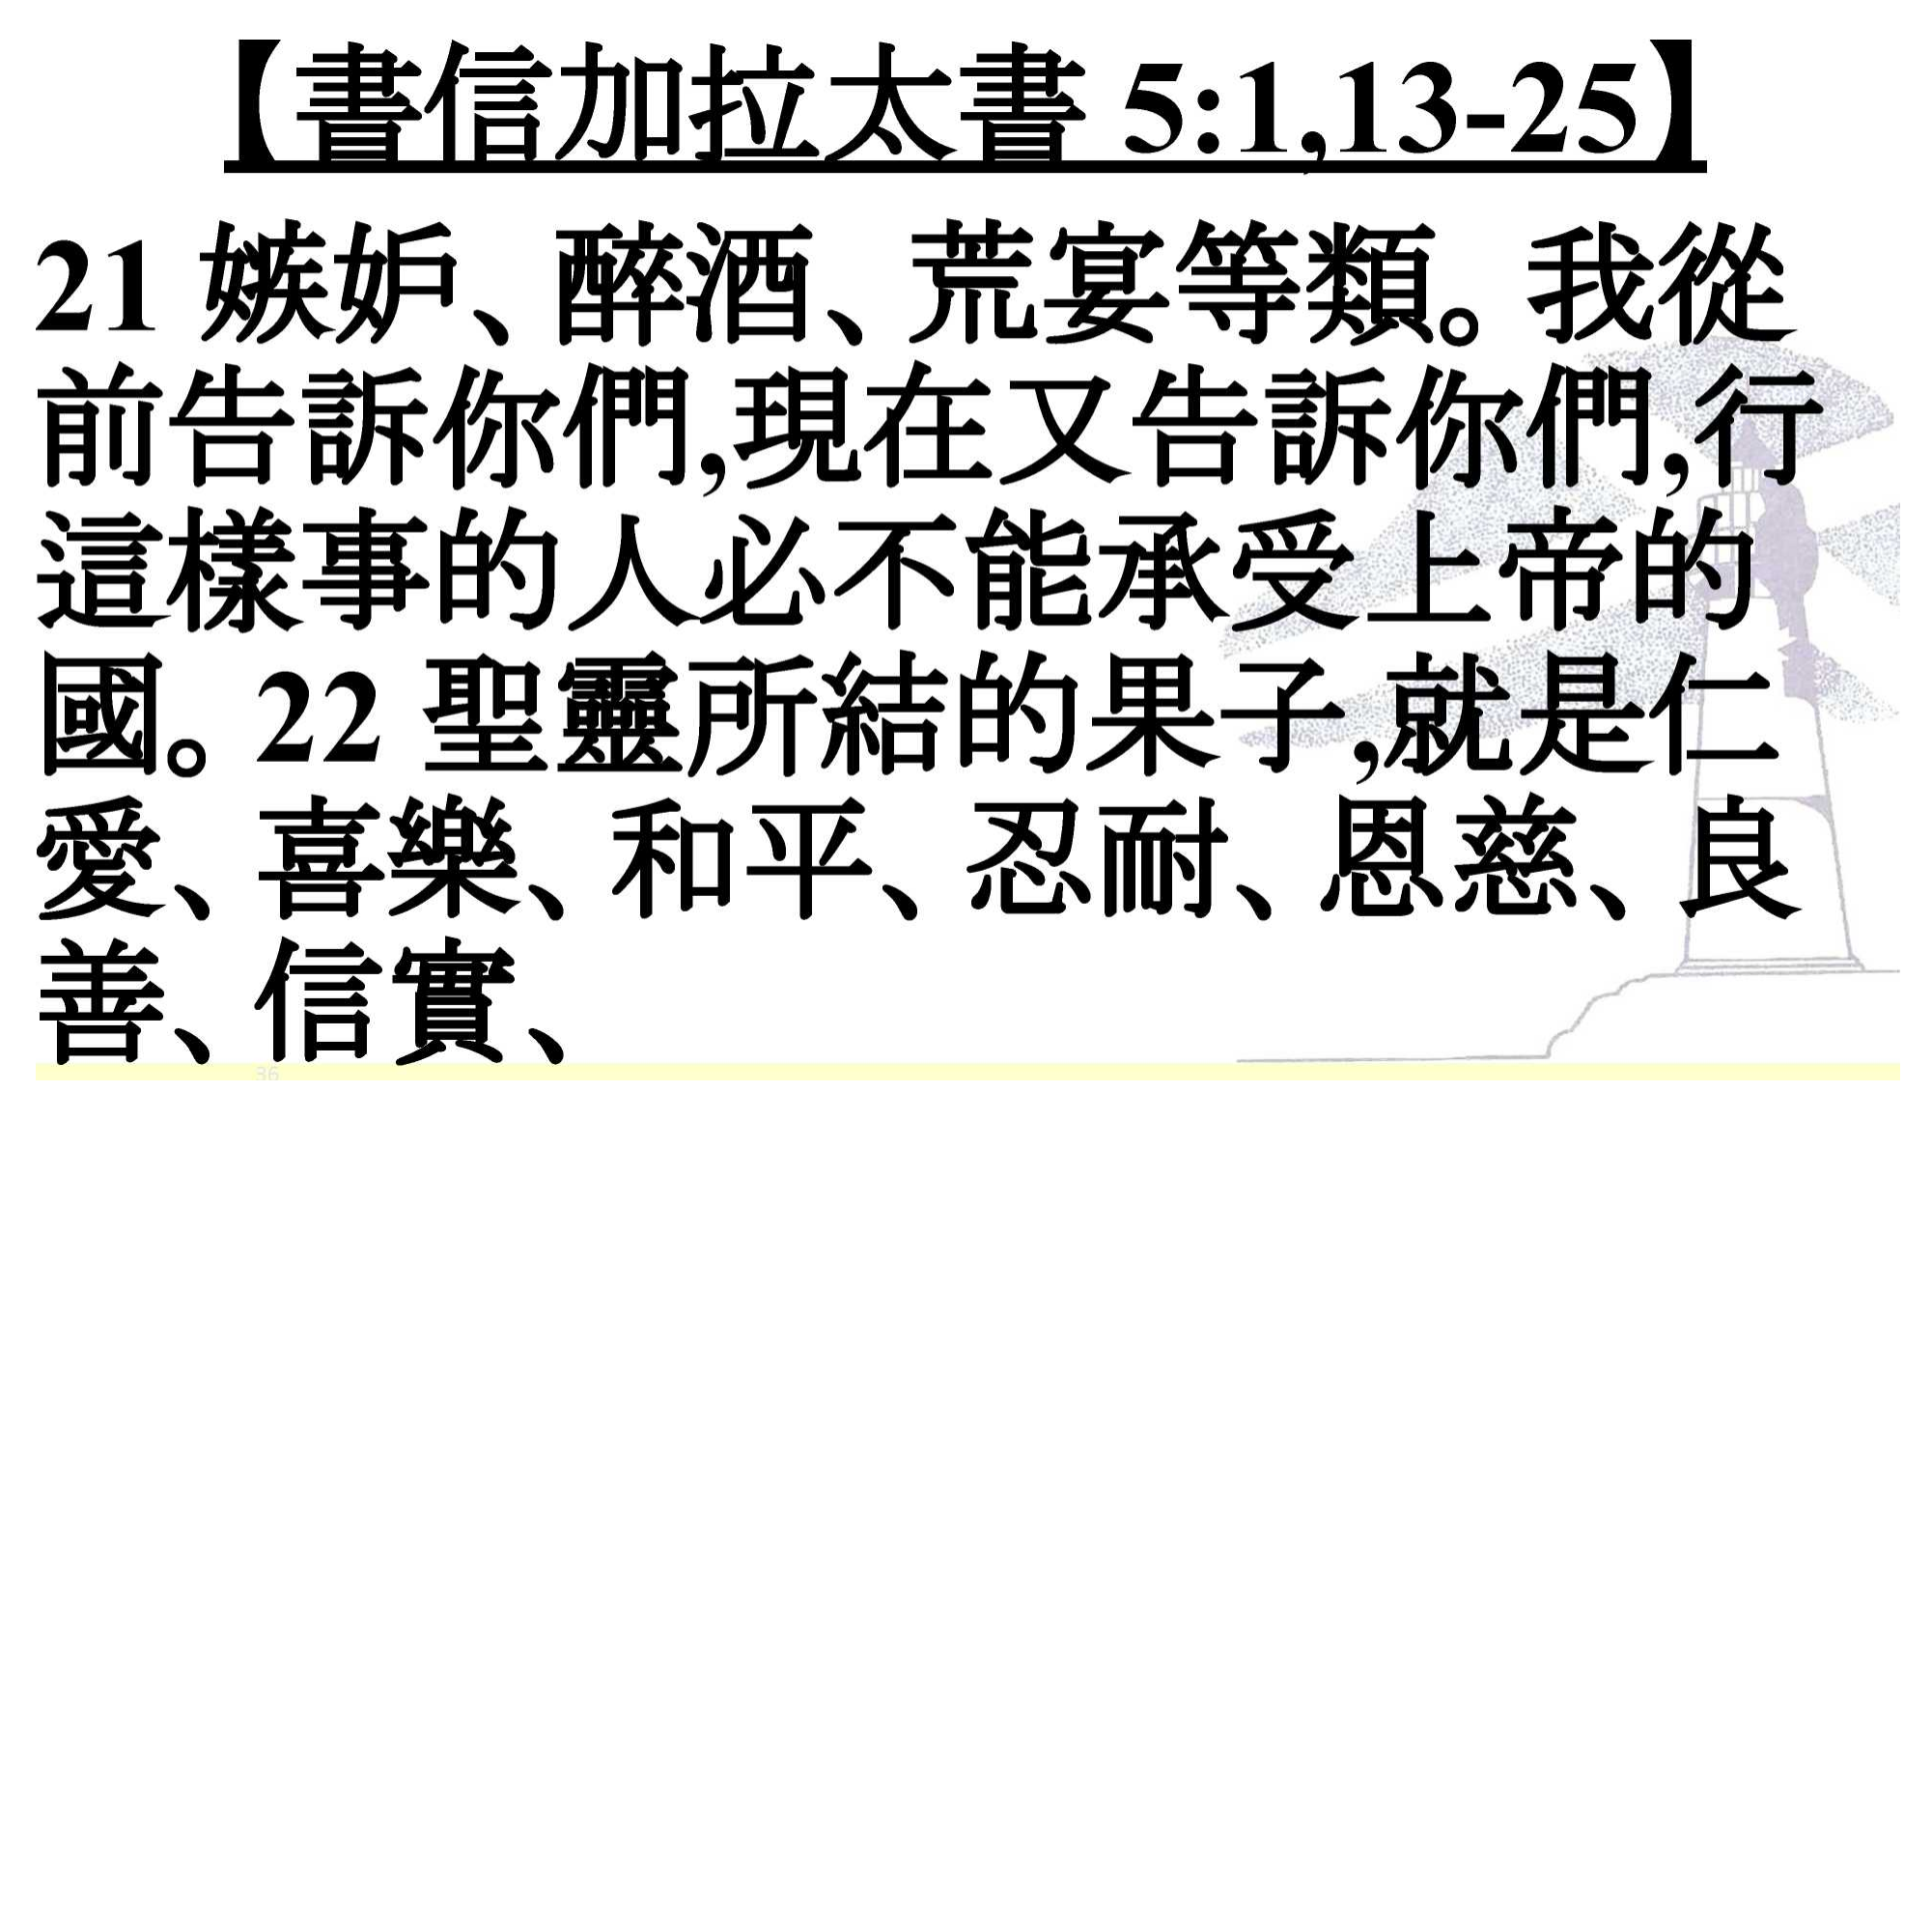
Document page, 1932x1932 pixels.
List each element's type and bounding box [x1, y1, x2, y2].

picture [35, 39, 1901, 1080]
